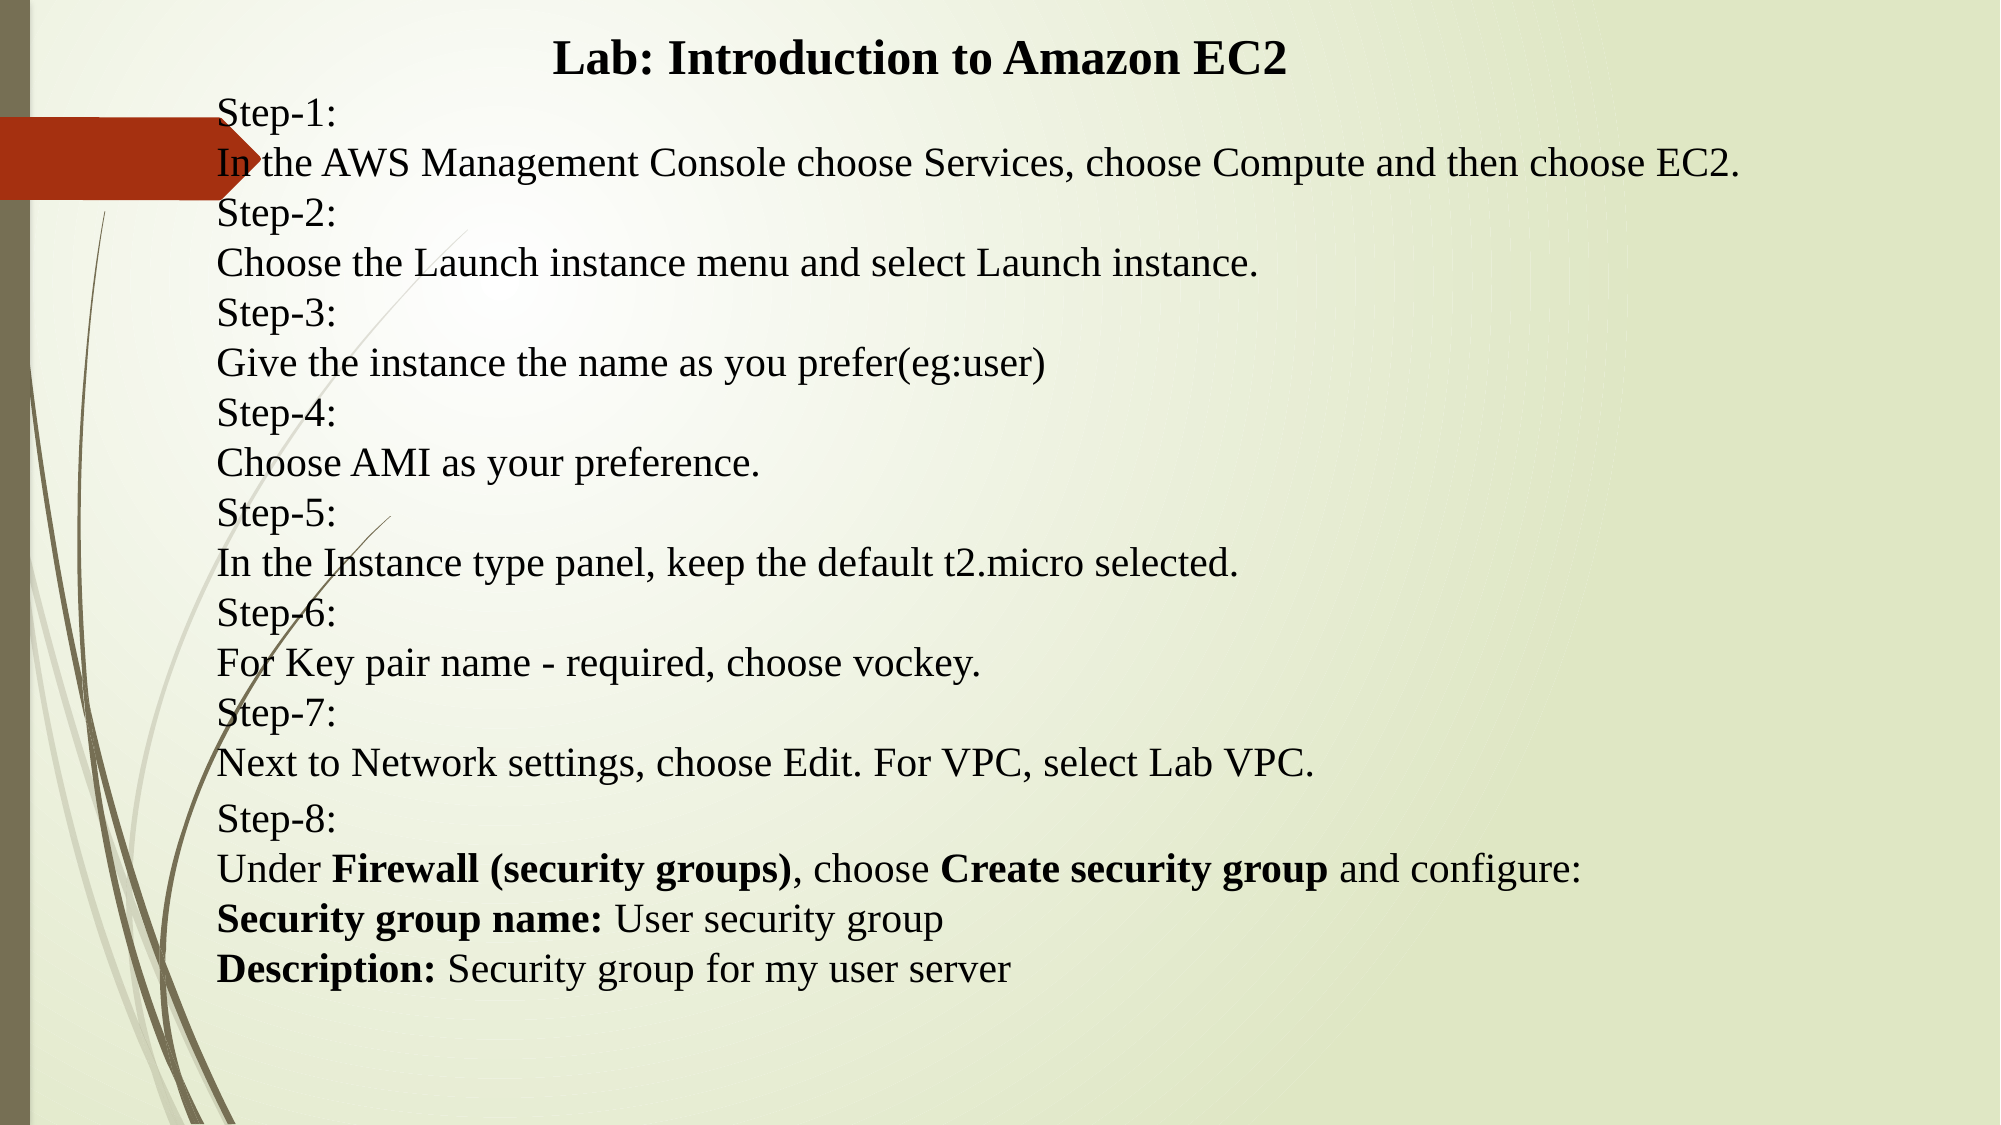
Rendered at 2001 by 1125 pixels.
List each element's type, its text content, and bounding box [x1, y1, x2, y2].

text_box Step-8: Under Firewall (security groups), choose Create security group and configure: Security group name: User security group Description: Security group for my user server [201, 783, 1619, 999]
text_box Lab: Introduction to Amazon EC2 Step-1: In the AWS Management Console choose Services, choose Compute and then choose EC2. Step-2: Choose the Launch instance menu and select Launch instance. Step-3: Give the instance the name as you prefer(eg:user) Step-4: Choose AMI as your preference. Step-5: In the Instance type panel, keep the default t2.micro selected. Step-6: For Key pair name - required, choose vockey. Step-7: Next to Network settings, choose Edit. For VPC, select Lab VPC. [201, 17, 2000, 893]
